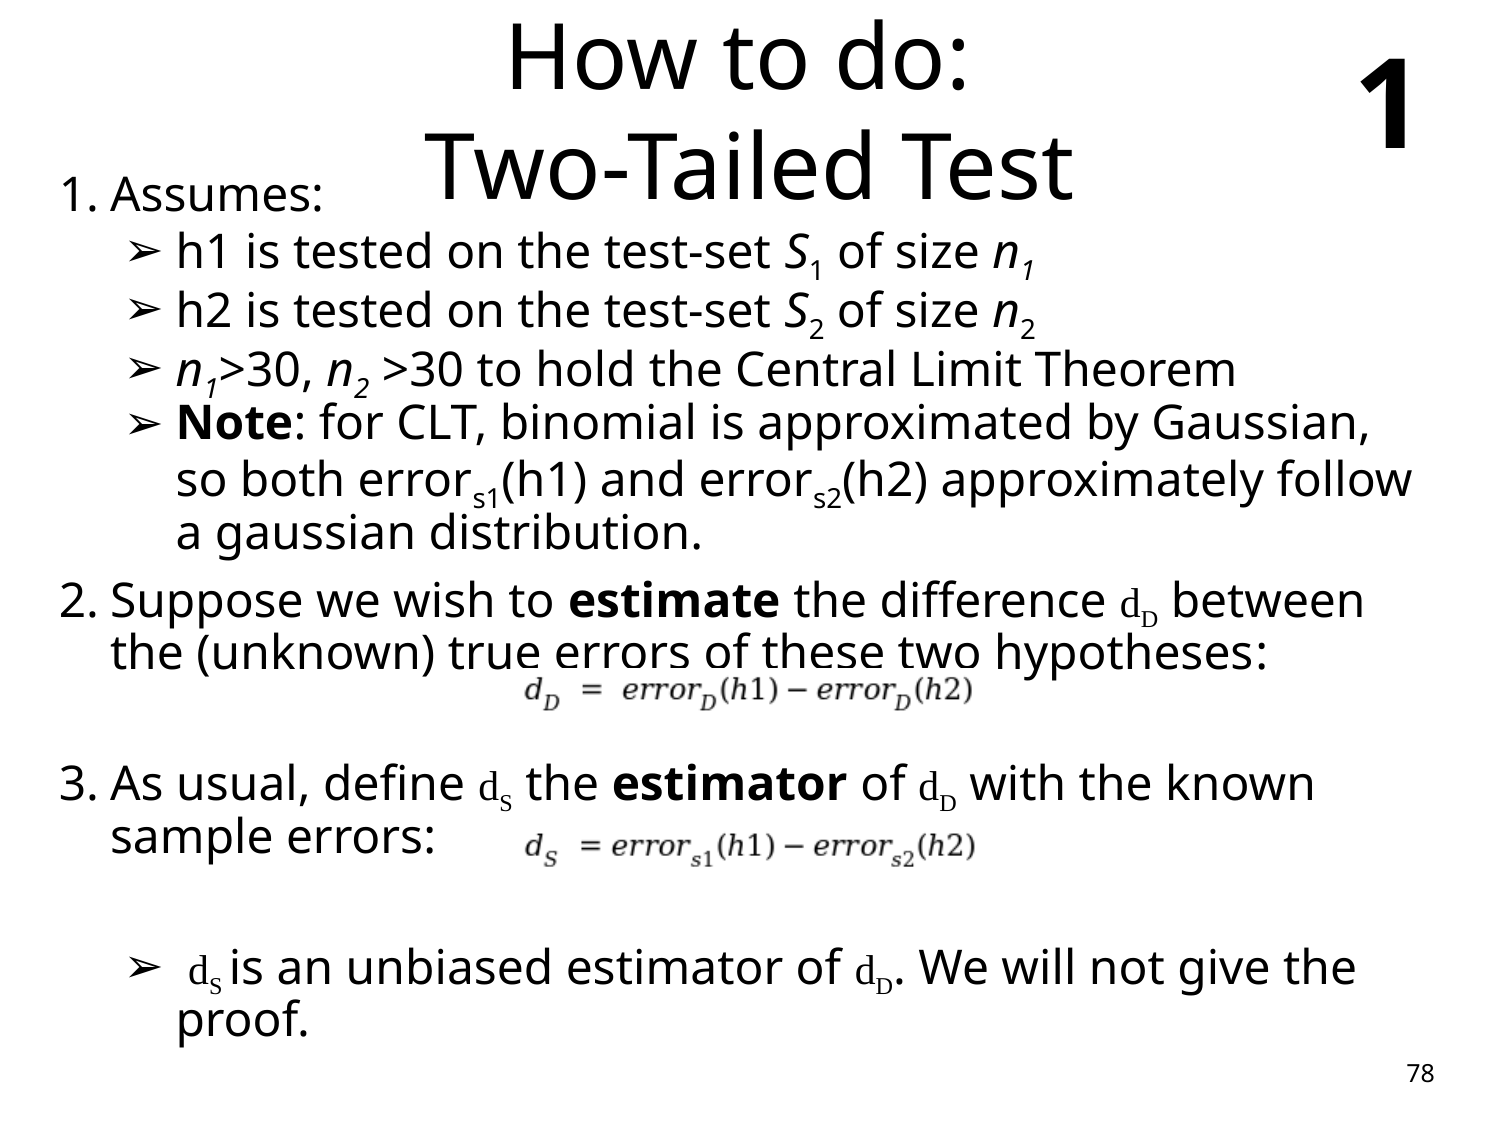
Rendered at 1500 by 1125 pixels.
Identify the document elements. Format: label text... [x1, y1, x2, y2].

title How to do: Two-Tailed Test [75, 26, 1425, 162]
picture [516, 825, 984, 879]
picture [514, 667, 986, 717]
text_box 1 [1282, 33, 1463, 204]
slide_number 78 [1137, 1050, 1450, 1125]
list Assumes: h1 is tested on the test-set S1 of size n1 h2 is tested on the test-set S2 of size n2 n1>30, n2 >30 to hold the Central Limit Theorem Note: for CLT, binomial is approximated by Gaussian, so both errors1(h1) and errors2(h2) approximately follow a gaussian distribution. Suppose we wish to estimate the difference dD between the (unknown) true errors of these two hypotheses: As usual, define dS the estimator of dD with the known sample errors: dS is an unbiased estimator of dD. We will not give the proof. [38, 162, 1450, 729]
